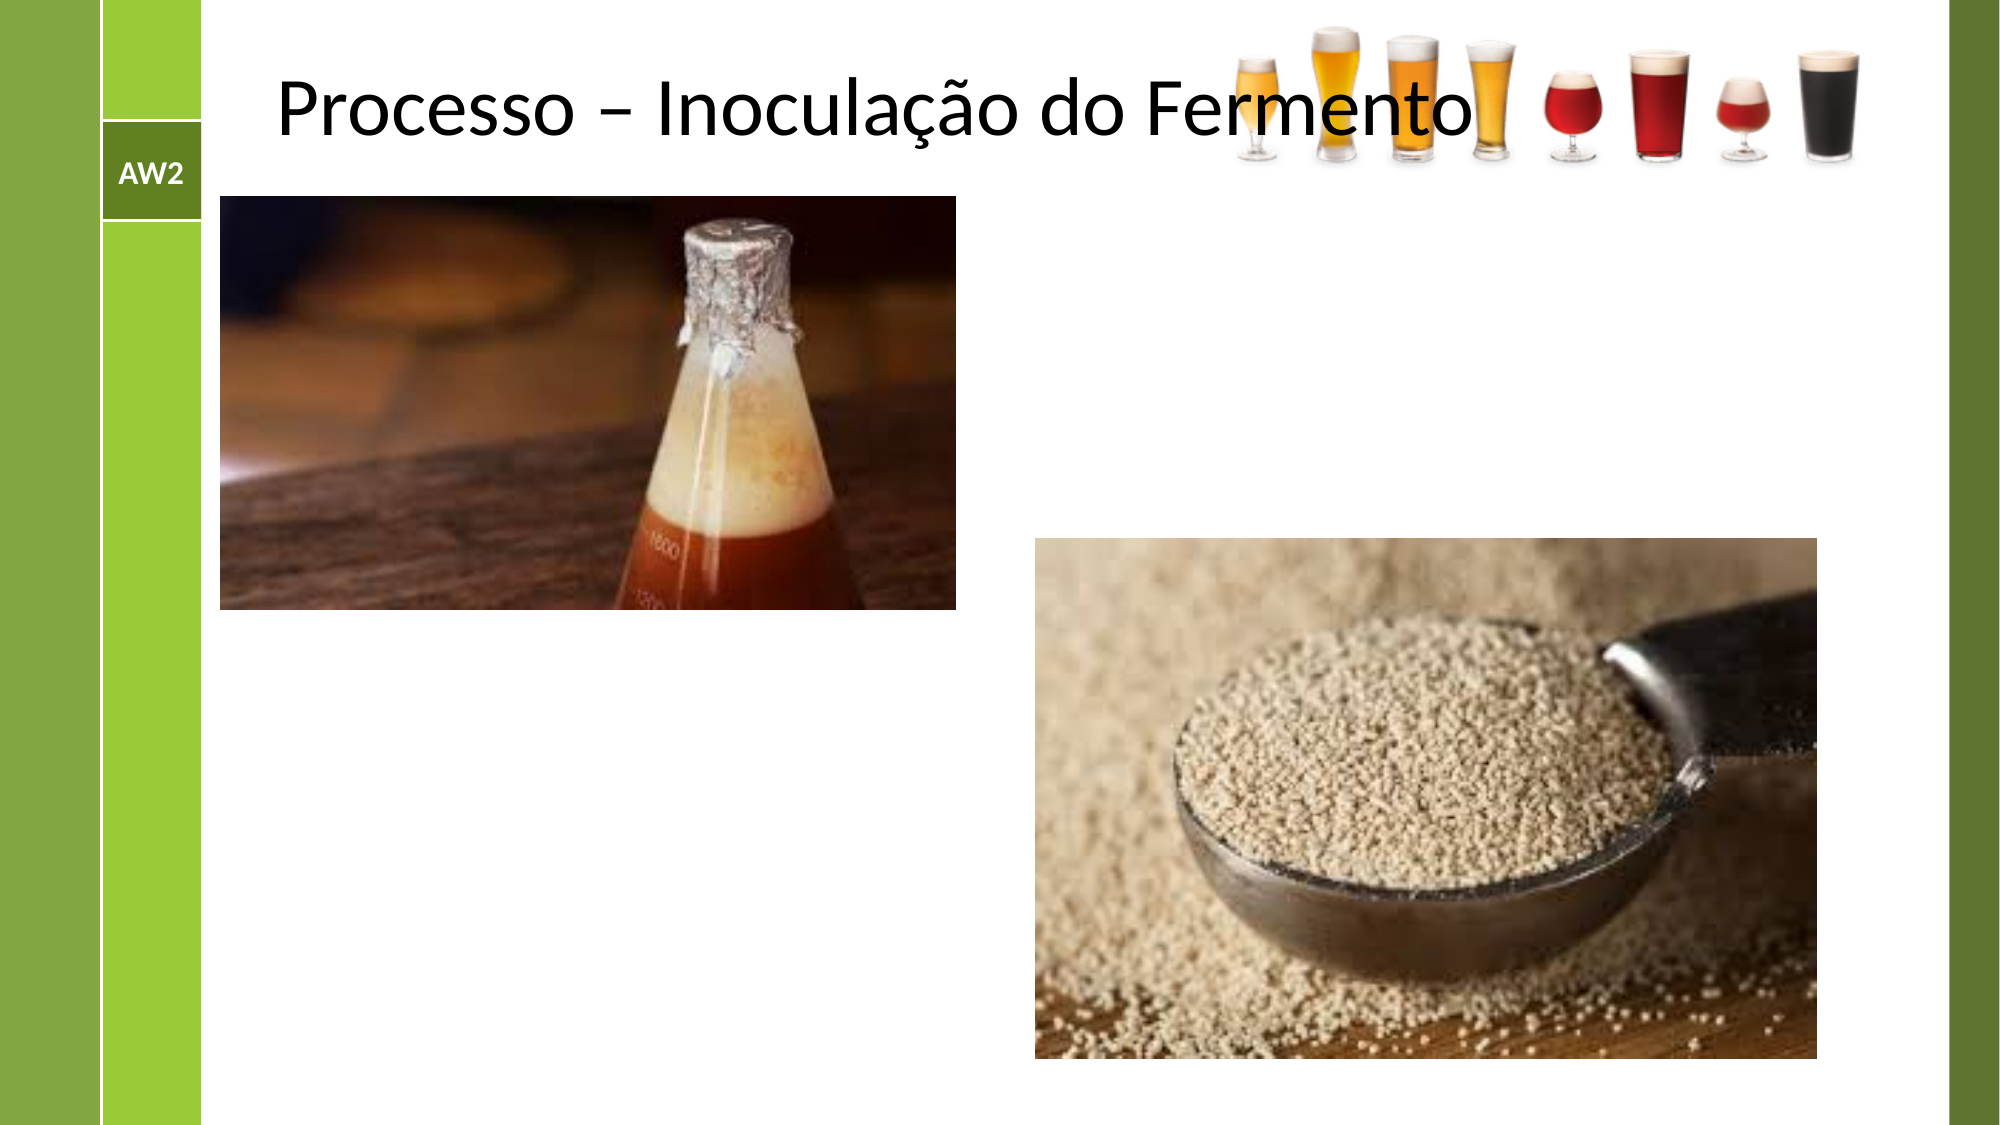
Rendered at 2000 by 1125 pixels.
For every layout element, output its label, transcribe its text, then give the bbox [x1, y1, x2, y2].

picture [1035, 538, 1817, 1059]
title Processo – Inoculação do Fermento [261, 29, 1867, 161]
picture [220, 196, 956, 610]
picture [1224, 19, 1869, 177]
